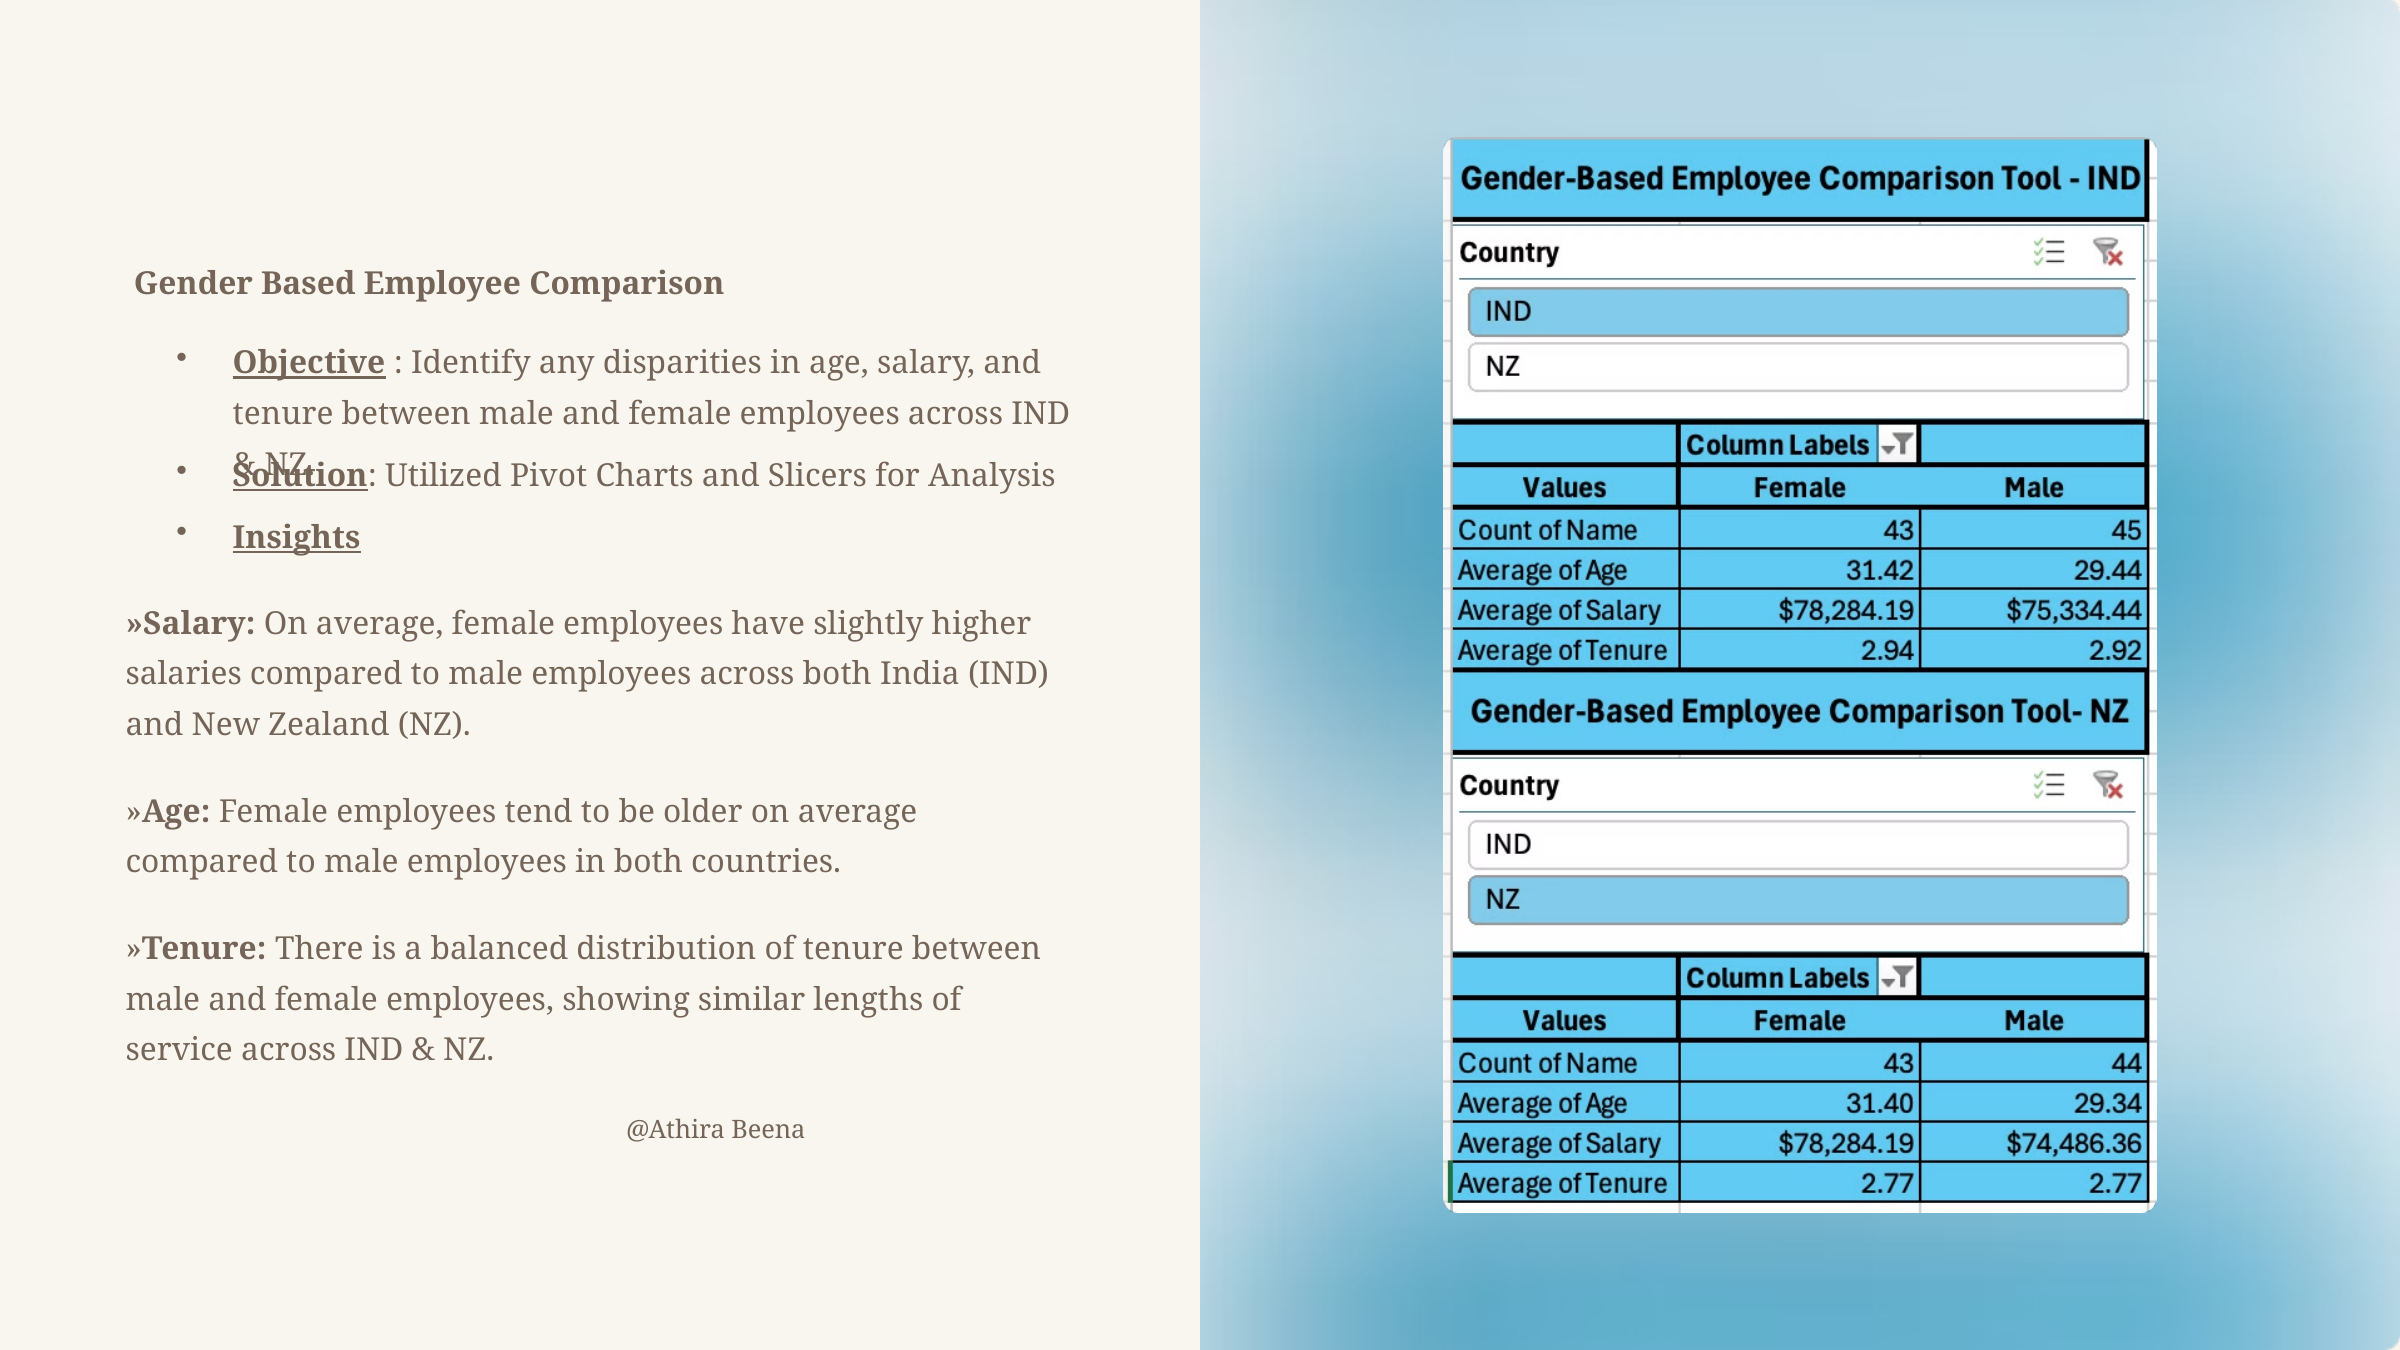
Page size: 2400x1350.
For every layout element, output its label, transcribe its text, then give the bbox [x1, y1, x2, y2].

text_box [0, 0, 1199, 1350]
picture [1199, 0, 2400, 1350]
text_box Solution: Utilized Pivot Charts and Slicers for Analysis [161, 434, 1090, 486]
text_box Gender Based Employee Comparison [110, 242, 1089, 294]
text_box »Age: Female employees tend to be older on average compared to male employees in both countries. [110, 770, 1089, 872]
text_box Objective : Identify any disparities in age, salary, and tenure between male and female employees across IND & NZ. [161, 322, 1090, 424]
text_box »Tenure: There is a balanced distribution of tenure between male and female employees, showing similar lengths of service across IND & NZ. [110, 907, 1089, 1060]
text_box @Athira Beena [110, 1095, 1089, 1136]
text_box Insights [161, 496, 1090, 547]
text_box »Salary: On average, female employees have slightly higher salaries compared to male employees across both India (IND) and New Zealand (NZ). [110, 582, 1089, 735]
